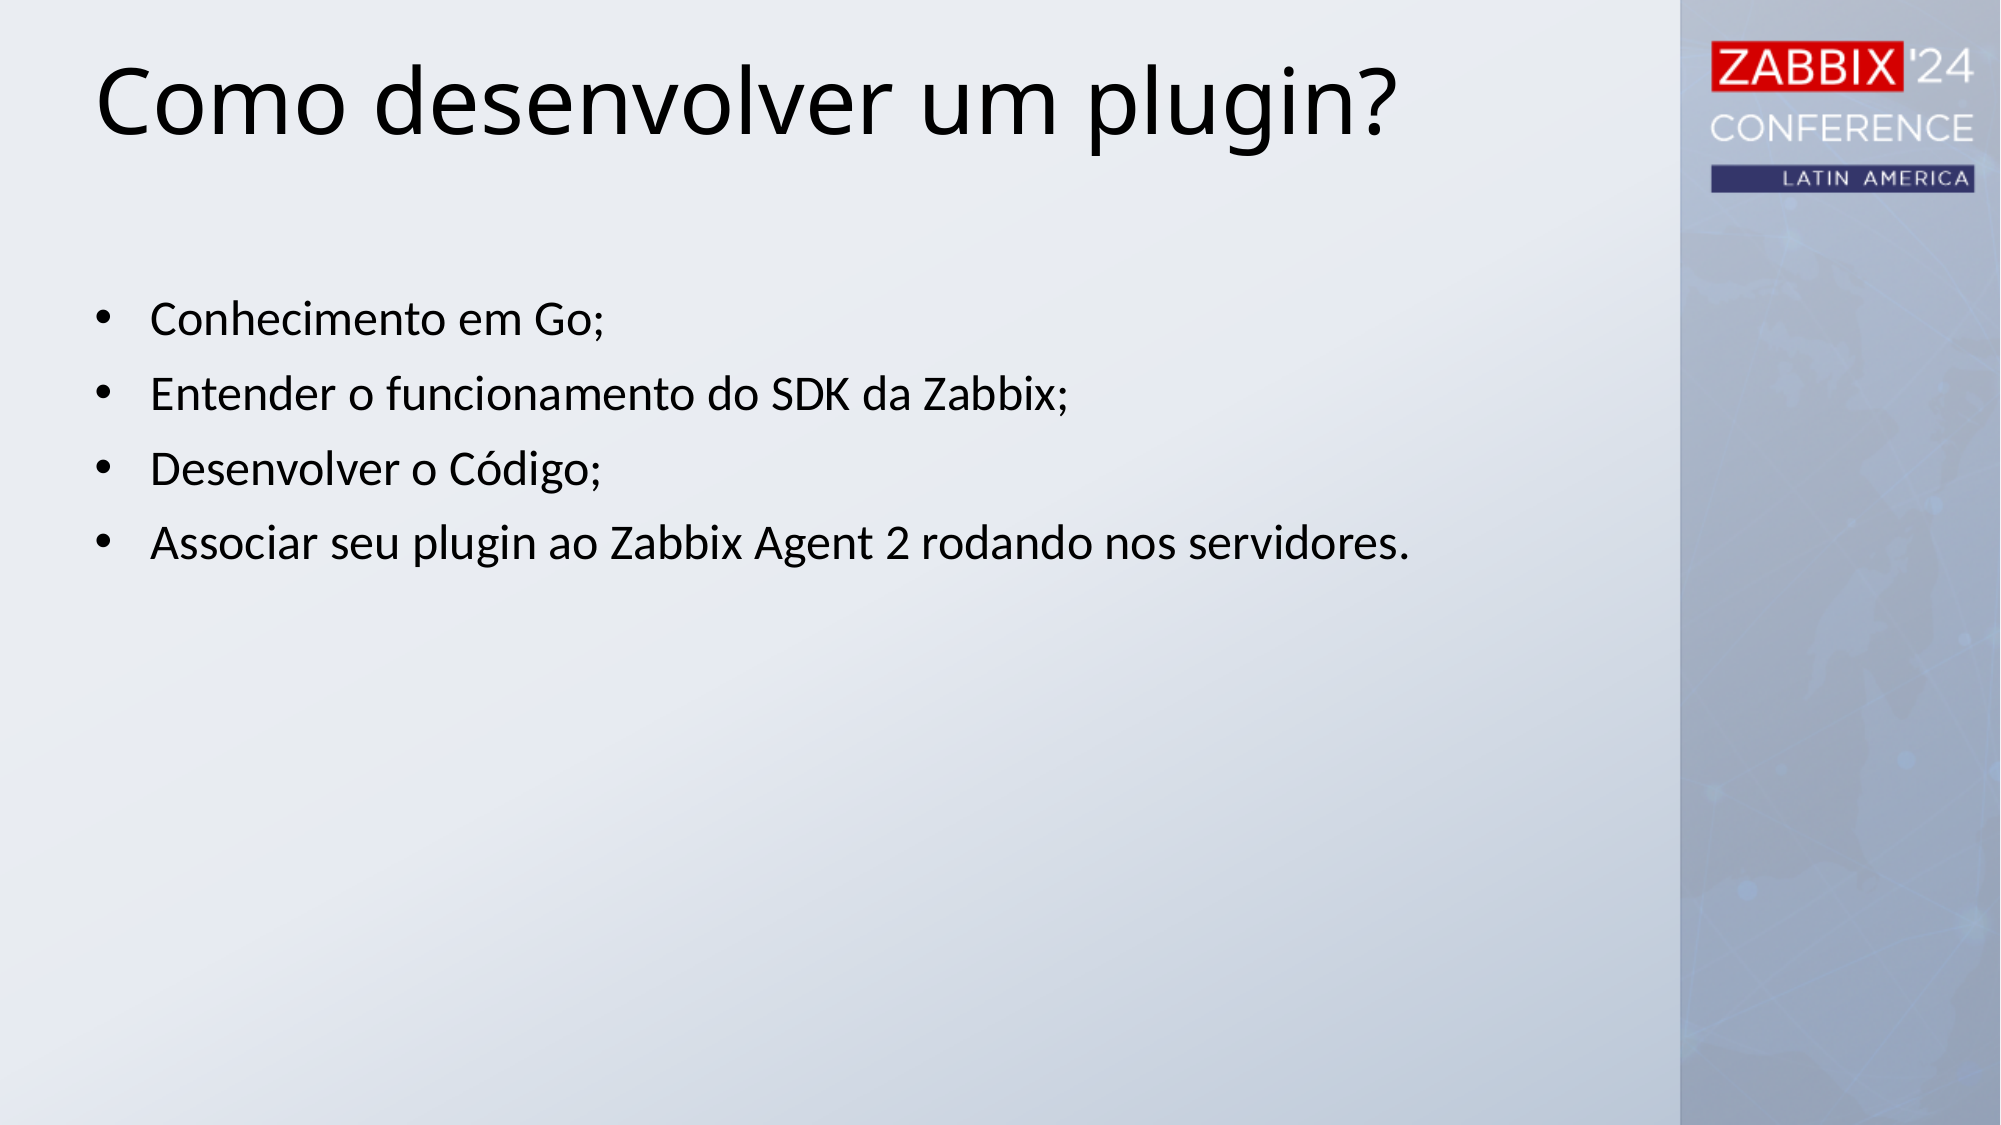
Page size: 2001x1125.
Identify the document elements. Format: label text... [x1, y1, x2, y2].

text_box Conhecimento em Go; Entender o funcionamento do SDK da Zabbix; Desenvolver o Código; Associar seu plugin ao Zabbix Agent 2 rodando nos servidores. [79, 284, 1598, 1054]
text_box Como desenvolver um plugin? [79, 48, 1612, 179]
picture [0, 0, 2001, 1125]
